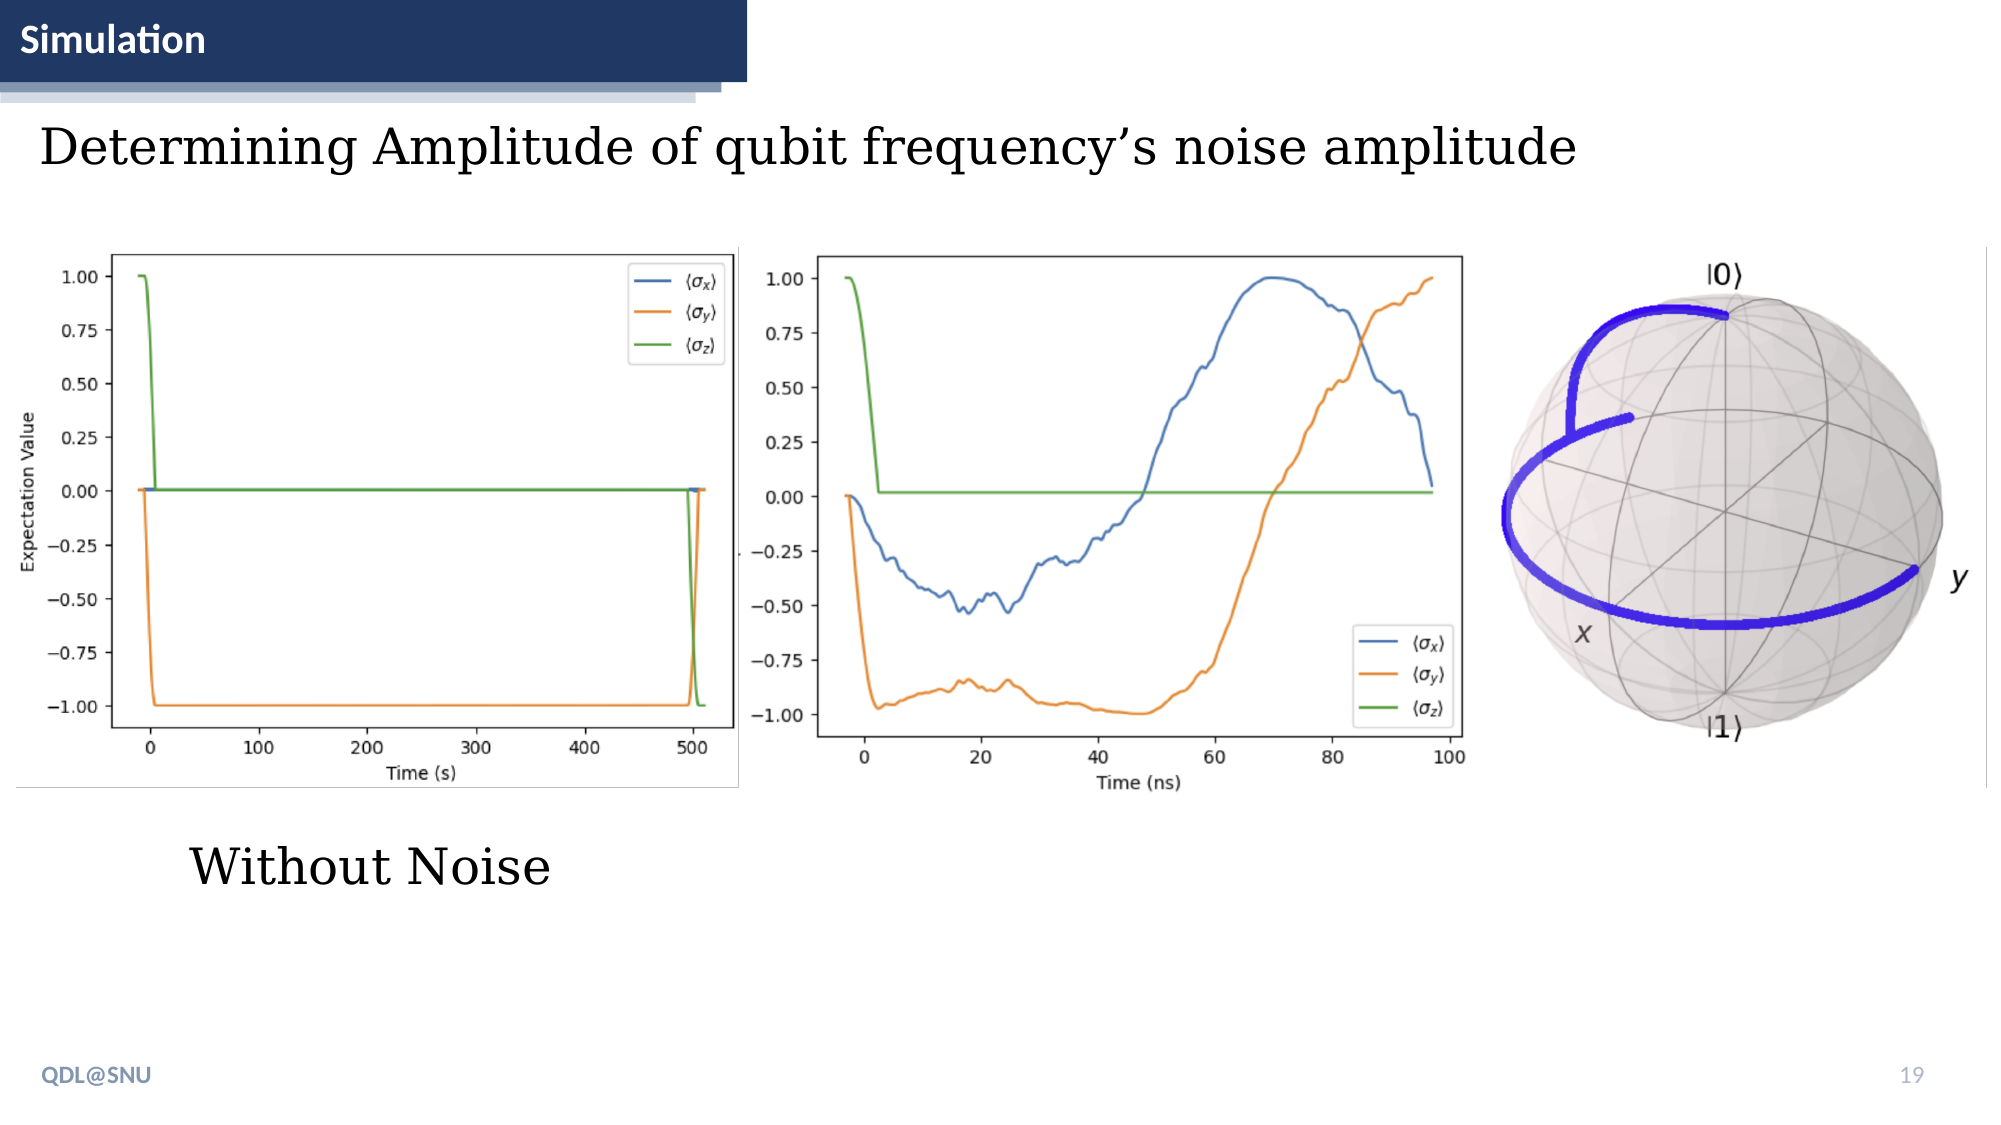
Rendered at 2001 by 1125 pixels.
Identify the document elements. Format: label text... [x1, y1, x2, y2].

title Simulation [4, 13, 805, 68]
picture [16, 246, 1987, 801]
slide_number 19 [1489, 1043, 1940, 1104]
